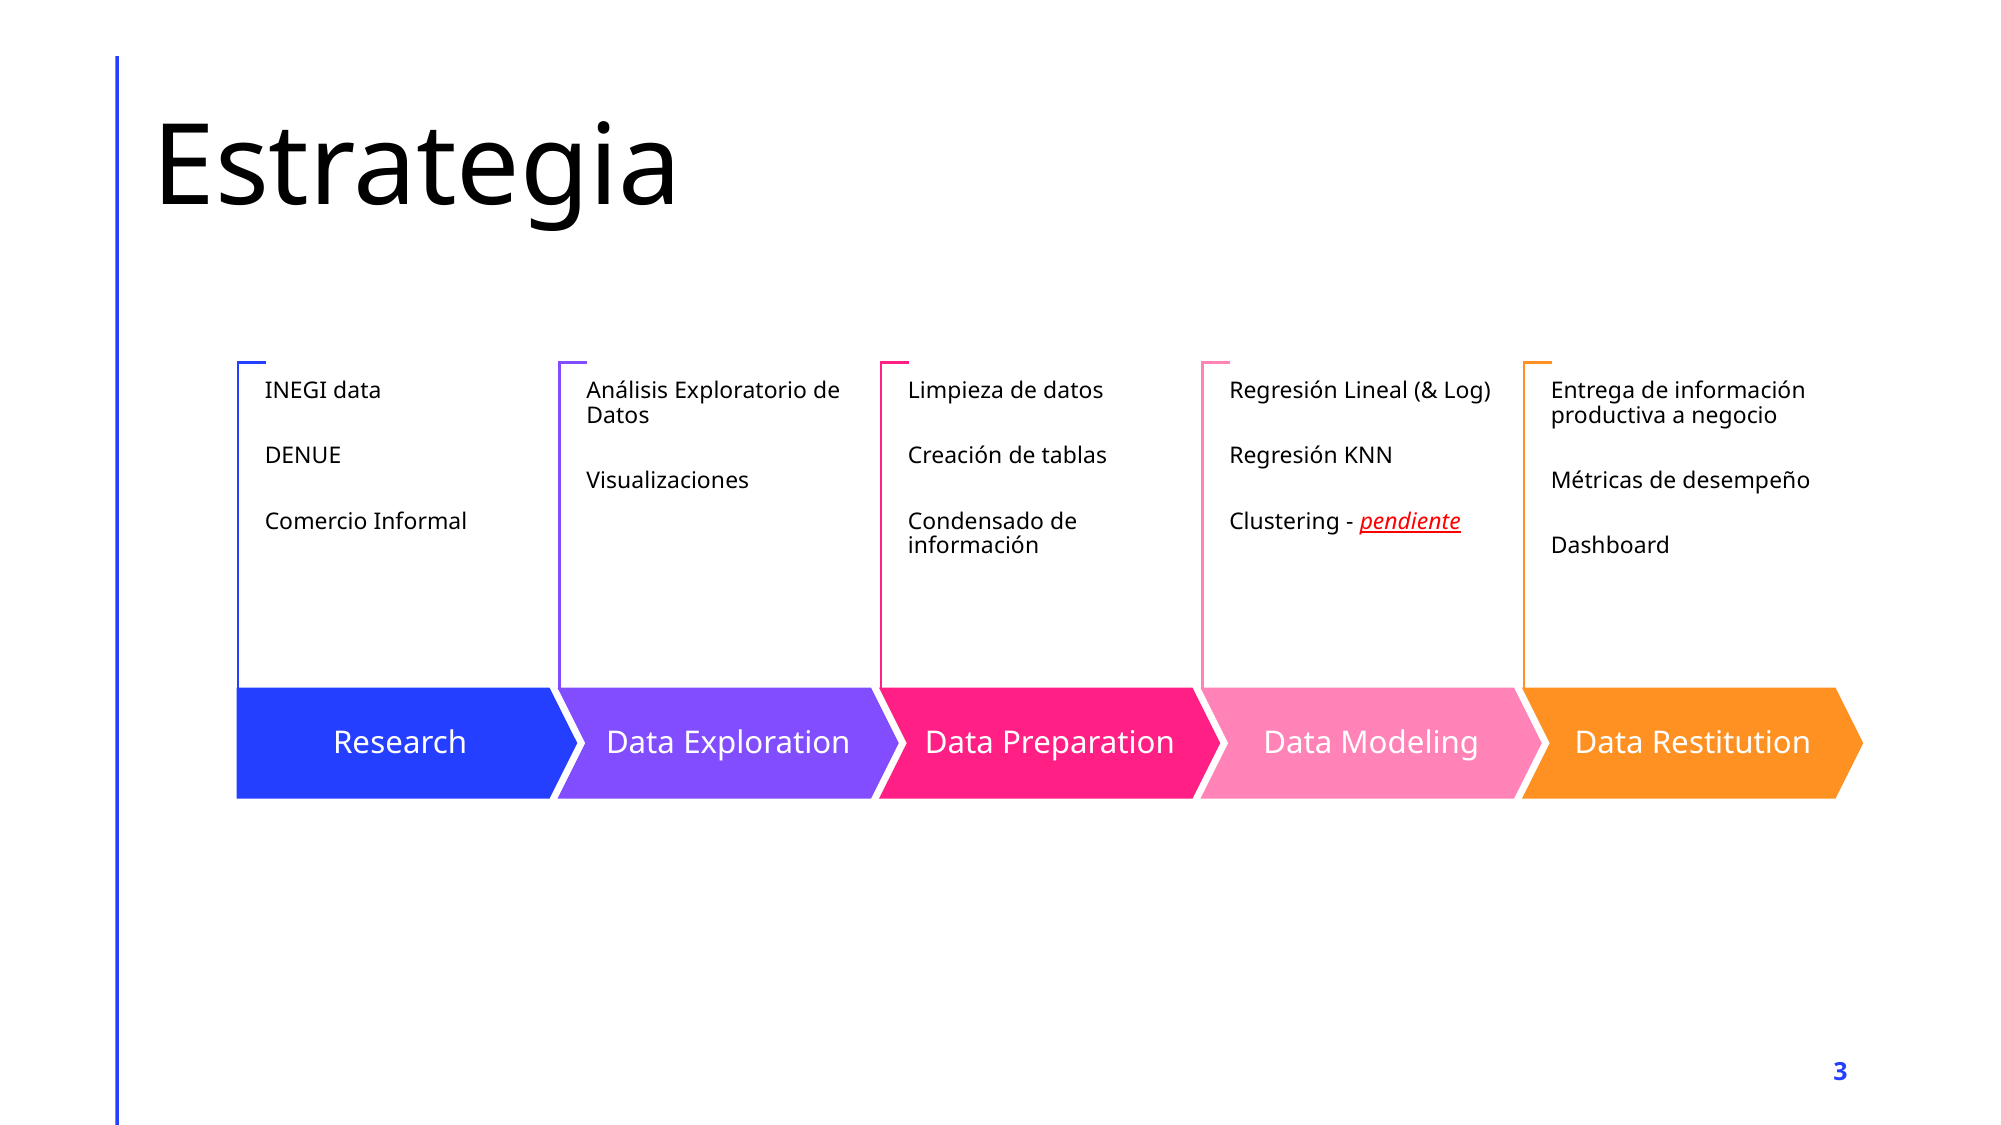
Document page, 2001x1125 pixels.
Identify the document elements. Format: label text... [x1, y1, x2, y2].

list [237, 217, 1863, 943]
title Estrategia [137, 59, 1863, 278]
slide_number 3 [1412, 1042, 1863, 1103]
